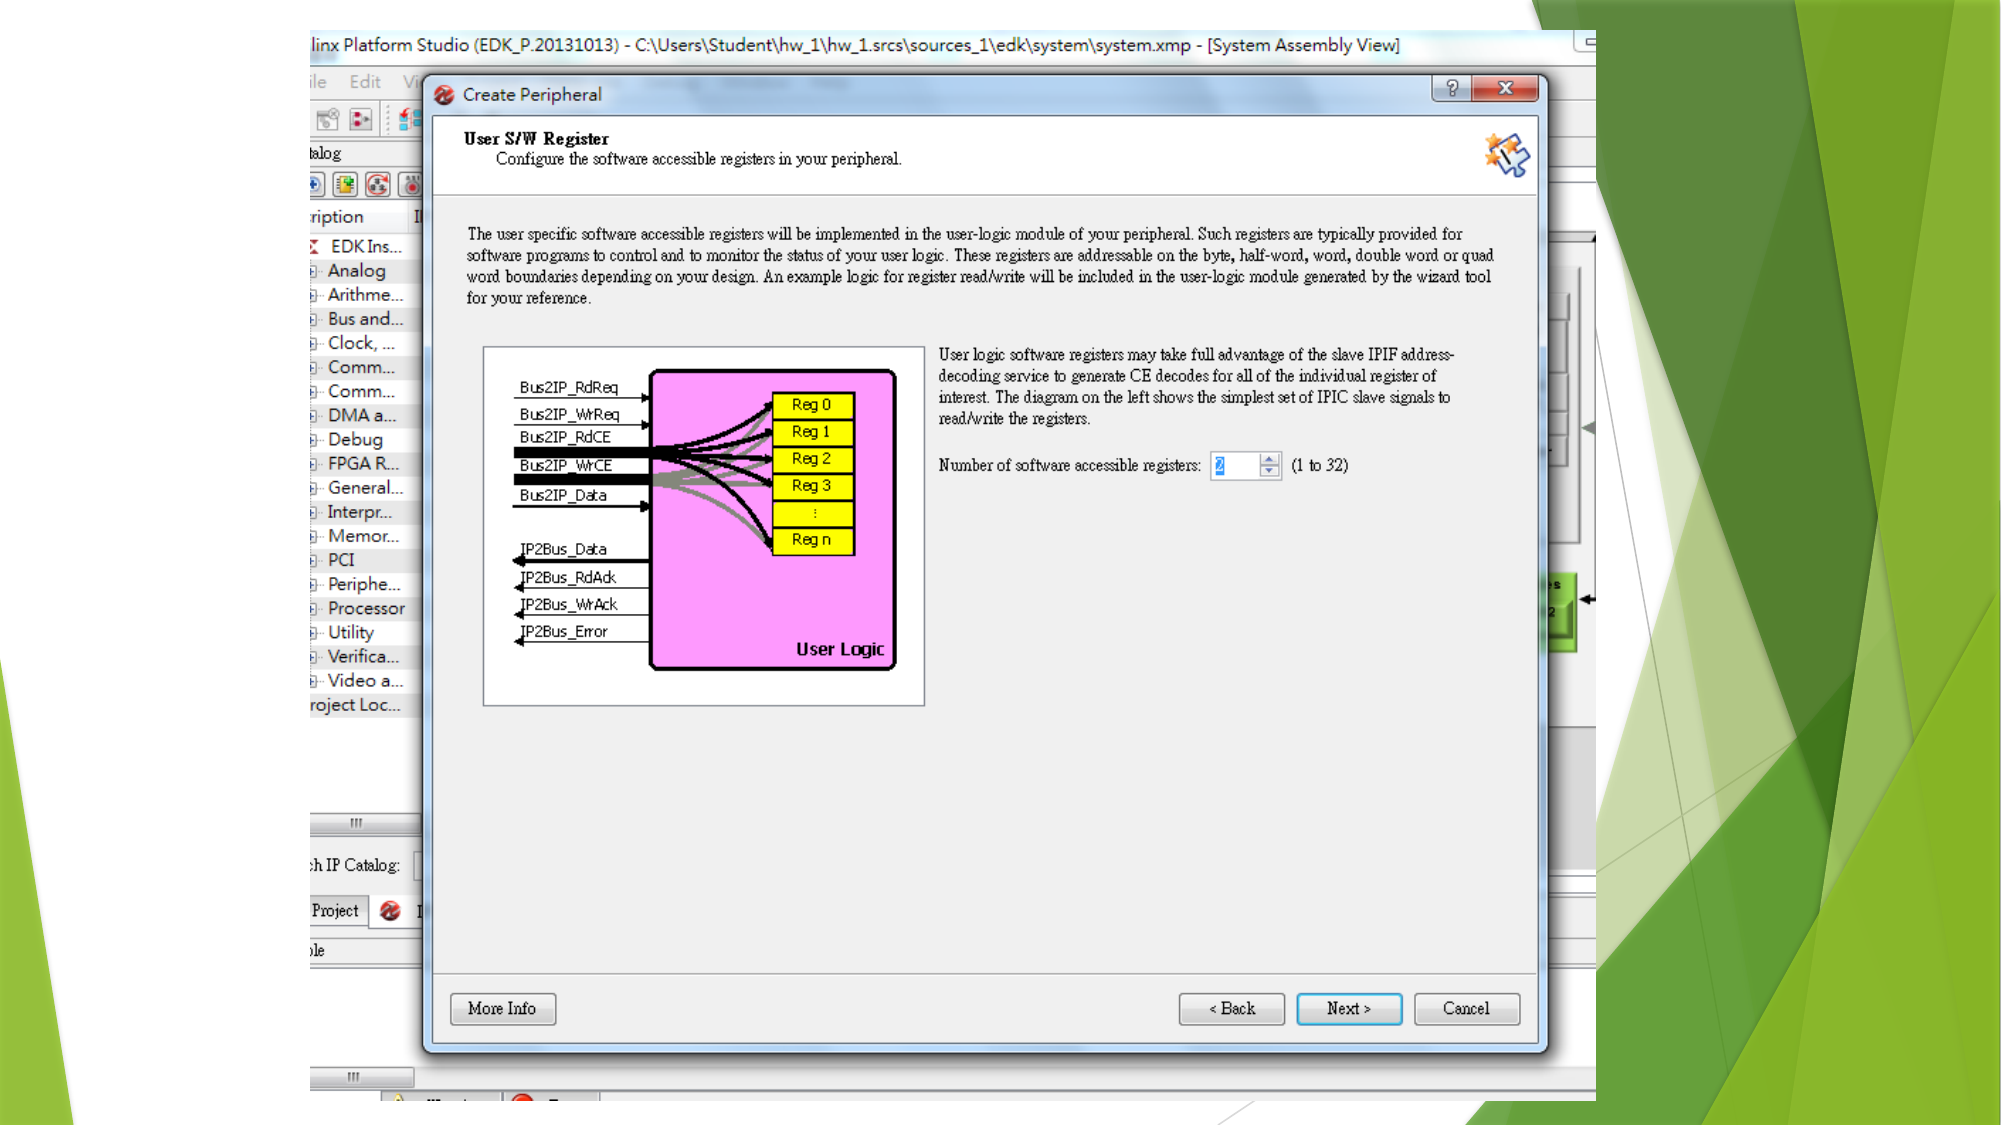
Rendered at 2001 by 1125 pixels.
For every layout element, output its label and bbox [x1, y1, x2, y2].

picture [309, 29, 1597, 1101]
